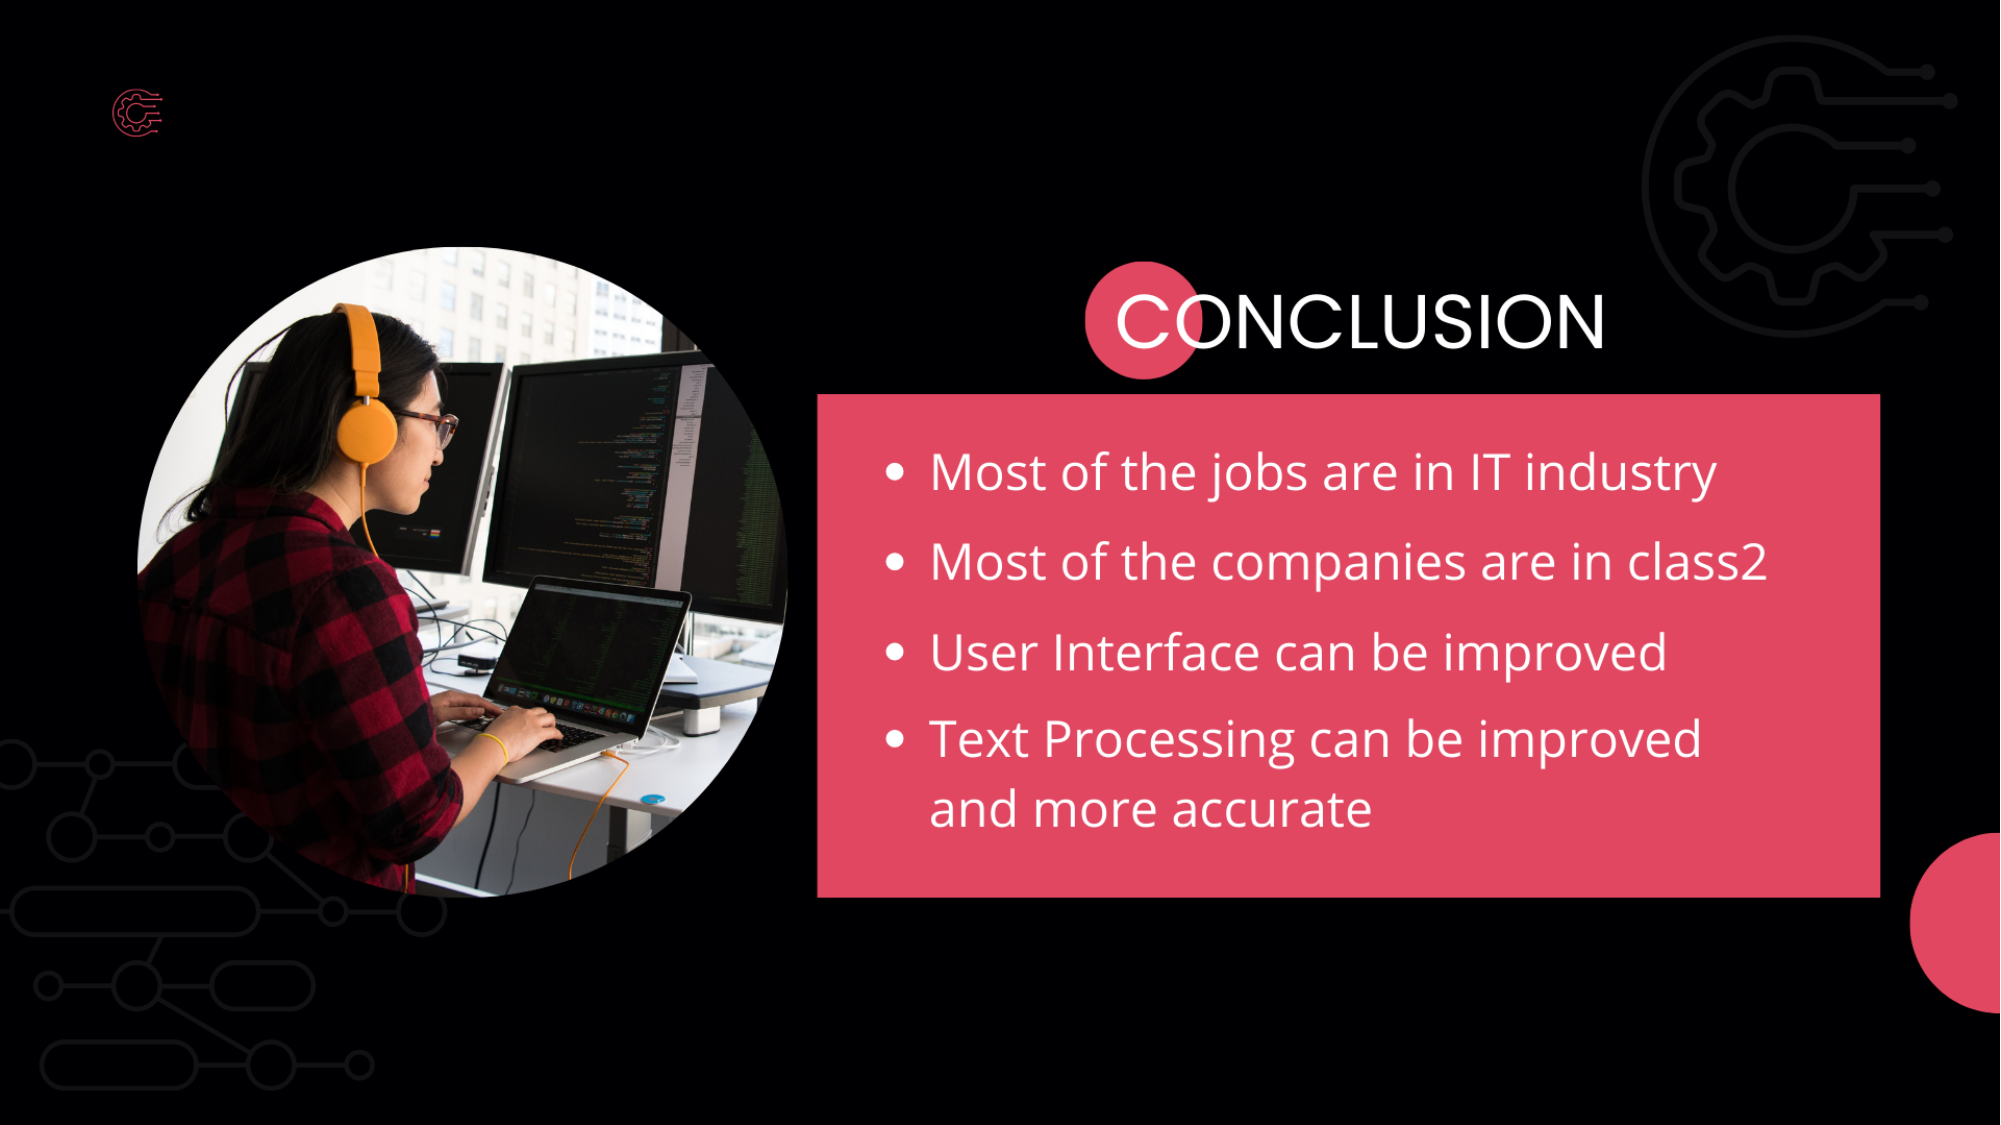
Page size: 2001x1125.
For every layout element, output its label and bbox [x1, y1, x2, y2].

list [0, 0, 2000, 1125]
